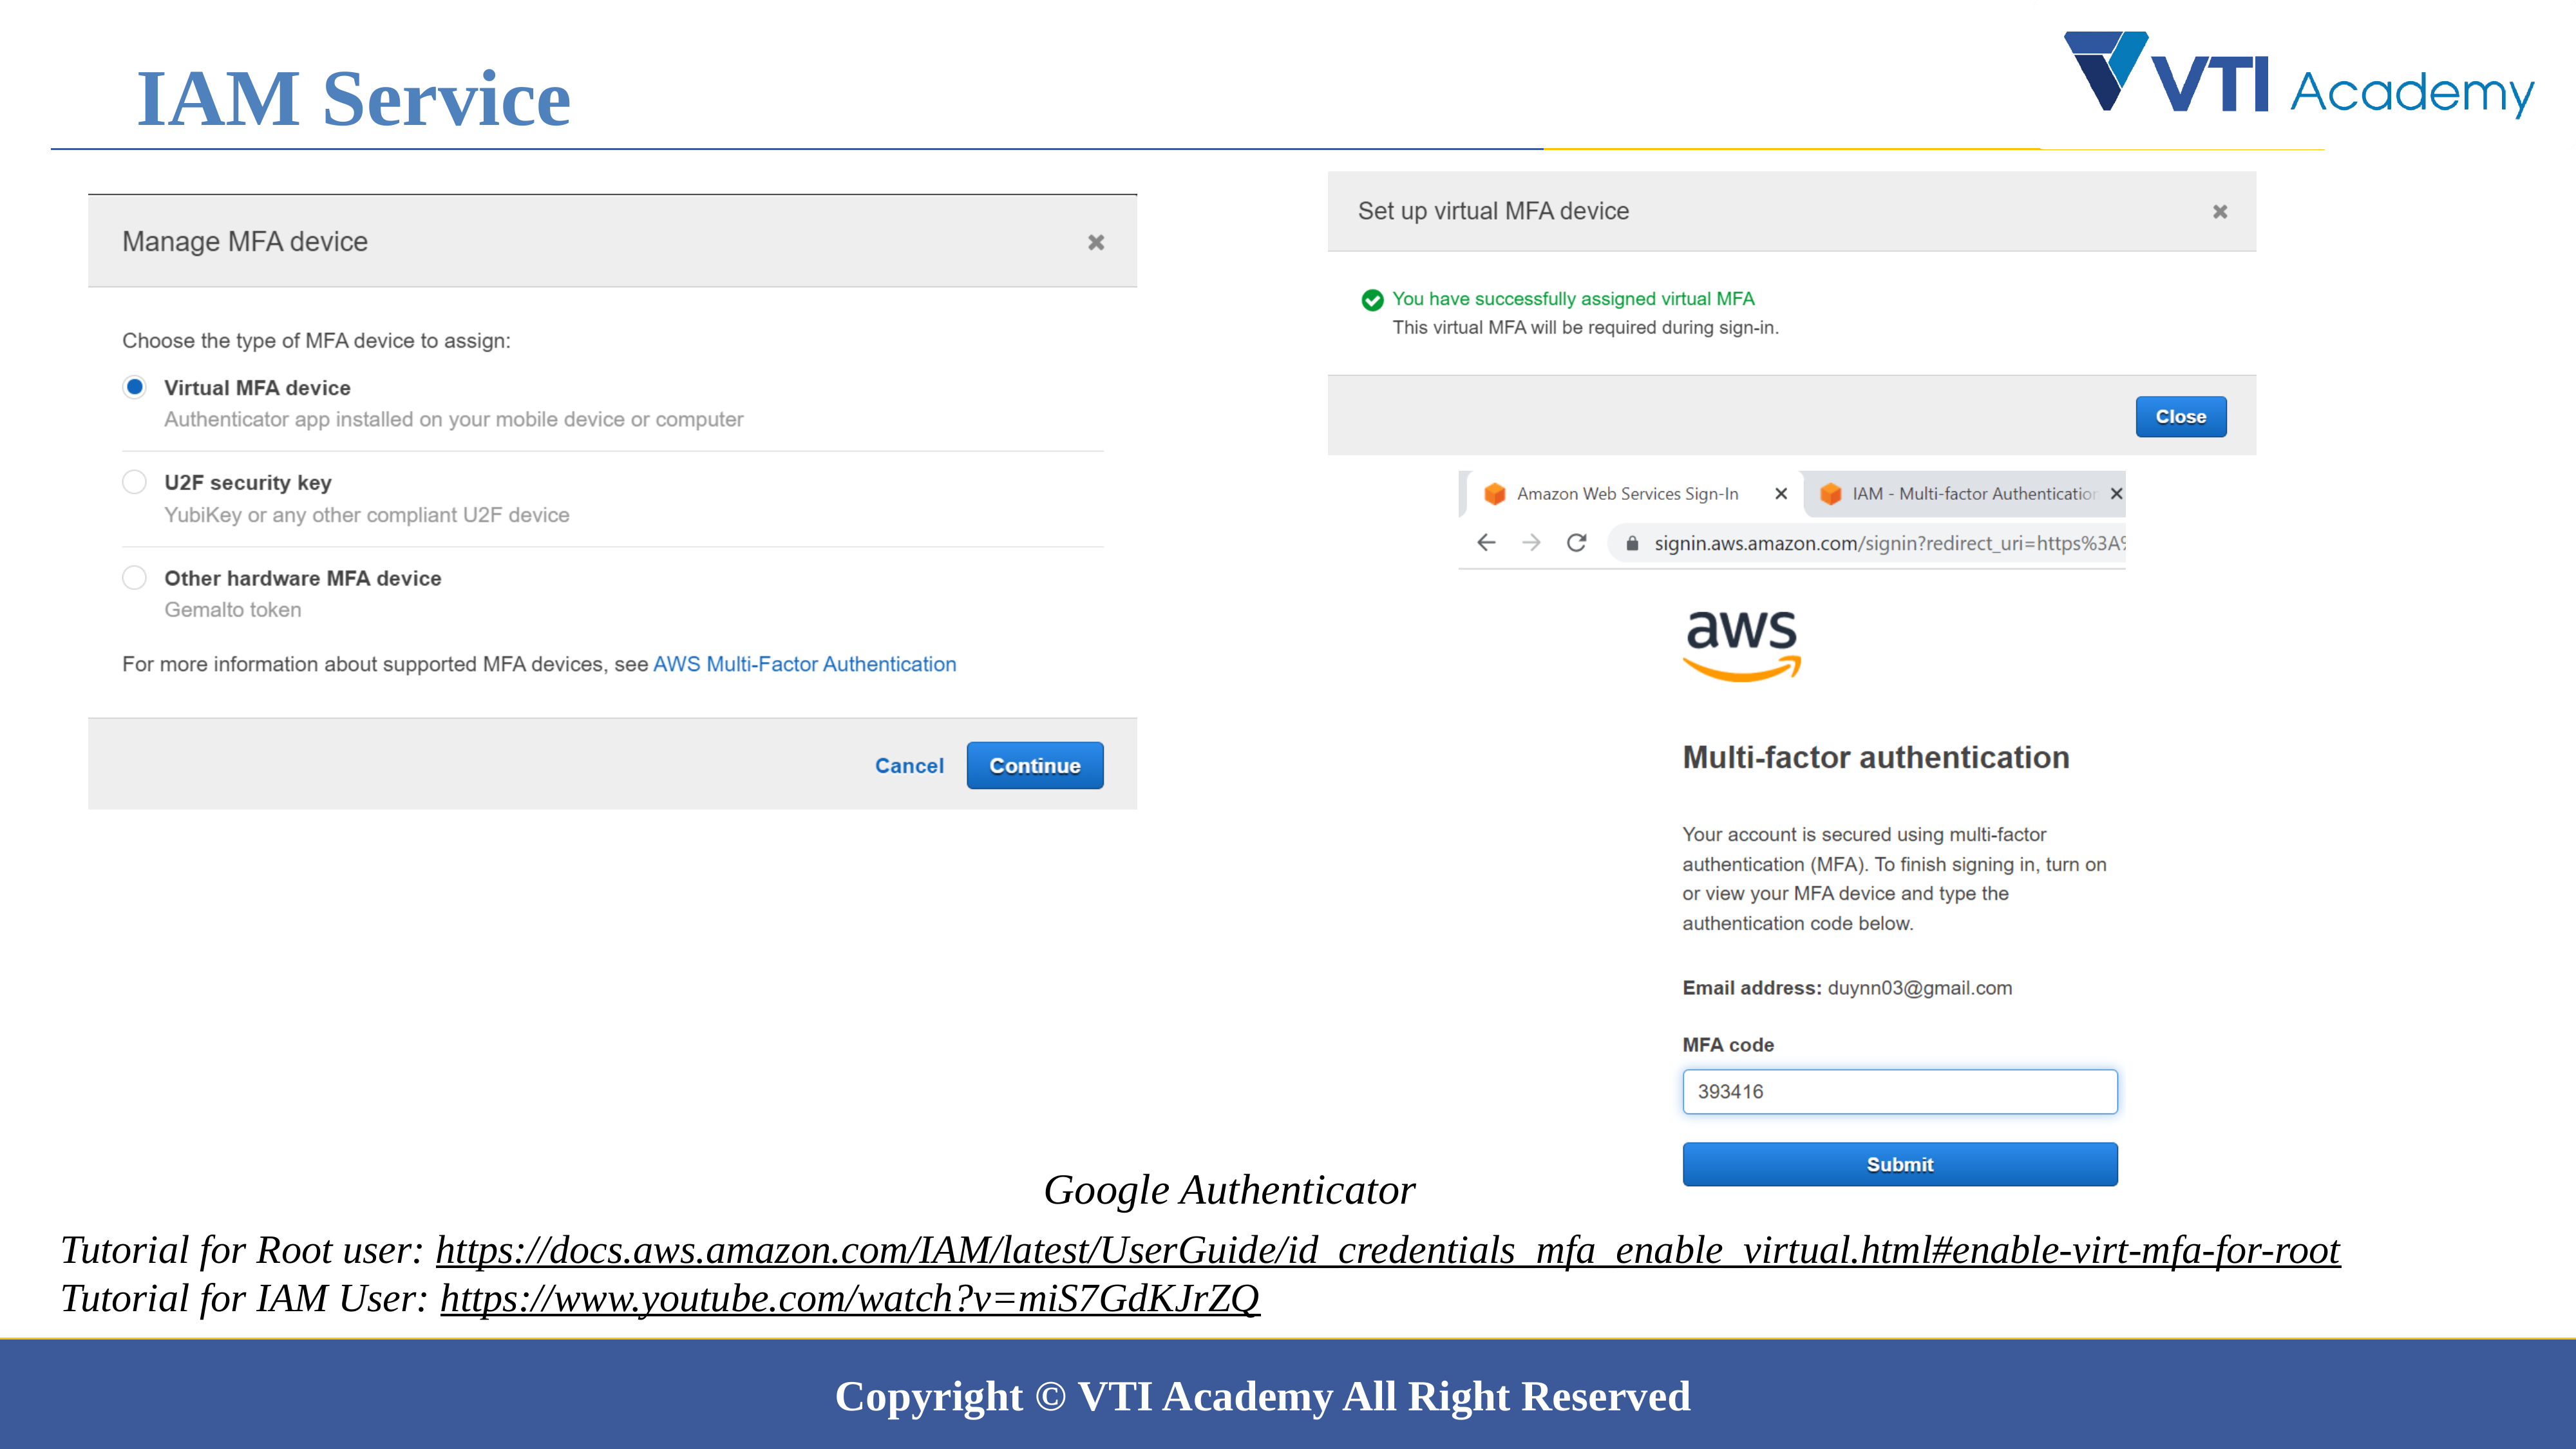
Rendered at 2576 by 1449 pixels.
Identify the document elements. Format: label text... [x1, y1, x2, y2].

picture [1459, 471, 2126, 1194]
picture [1328, 171, 2257, 455]
picture [2034, 0, 2576, 149]
text_box IAM Service [126, 60, 1329, 126]
picture [88, 194, 1138, 810]
text_box Tutorial for Root user: https://docs.aws.amazon.com/IAM/latest/UserGuide/id_credentials_mfa_enable_virtual.html#enable-virt-mfa-for-root Tutorial for IAM User: https://www.youtube.com/watch?v=miS7GdKJrZQ [50, 1218, 2576, 1325]
text_box Google Authenticator [1032, 1156, 1429, 1218]
